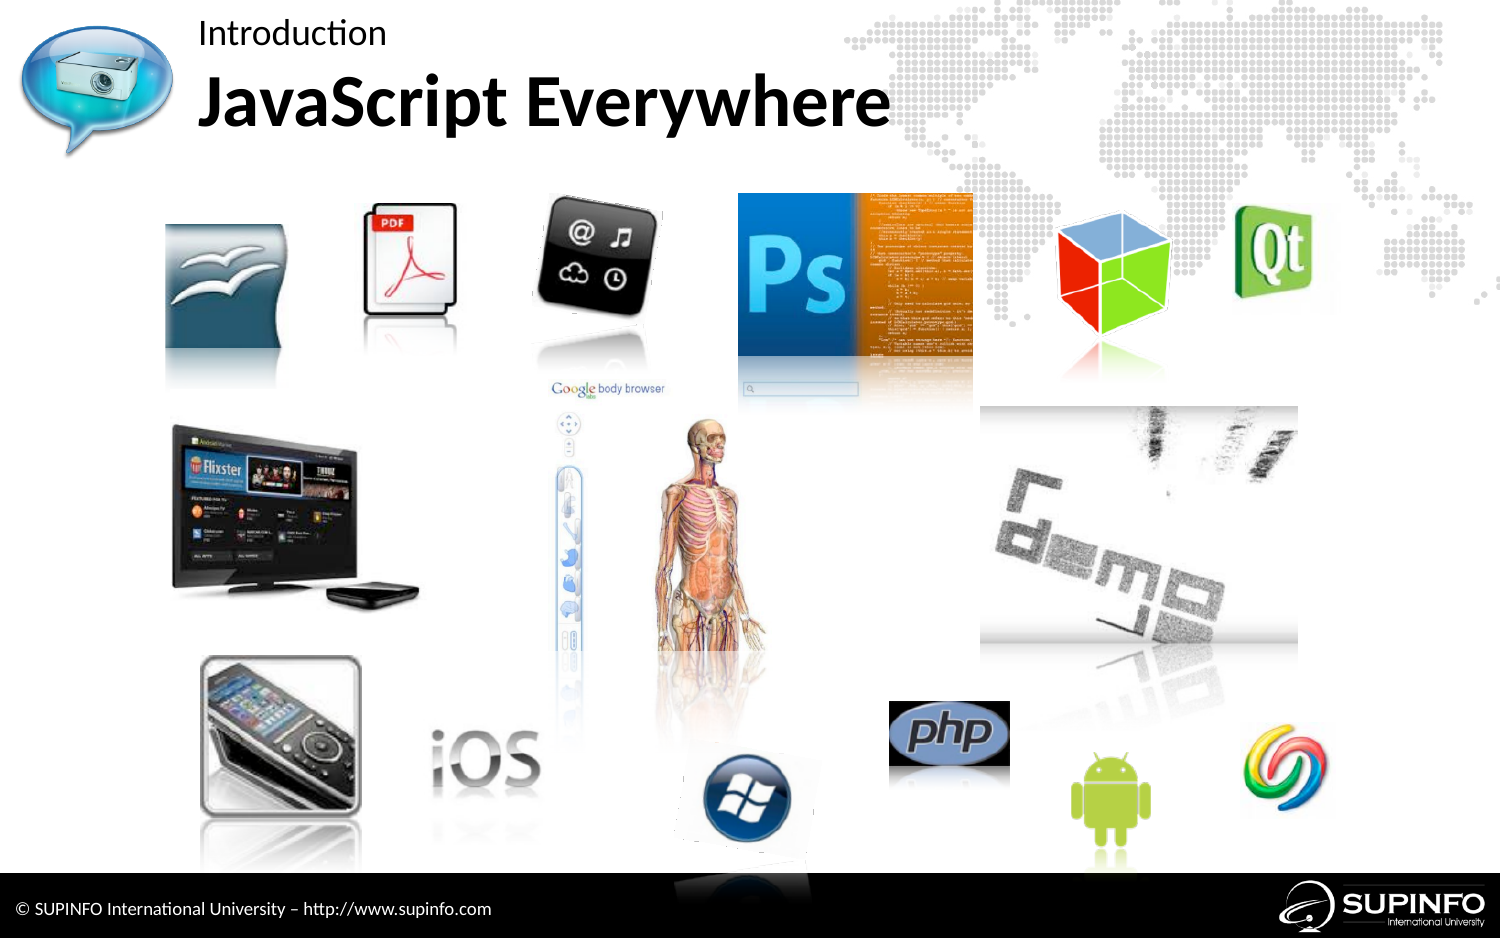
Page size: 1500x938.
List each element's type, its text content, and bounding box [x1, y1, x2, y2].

title JavaScript Everywhere [183, 56, 1459, 139]
list Introduction [182, 0, 1460, 56]
picture [17, 19, 179, 162]
picture [165, 0, 1500, 938]
